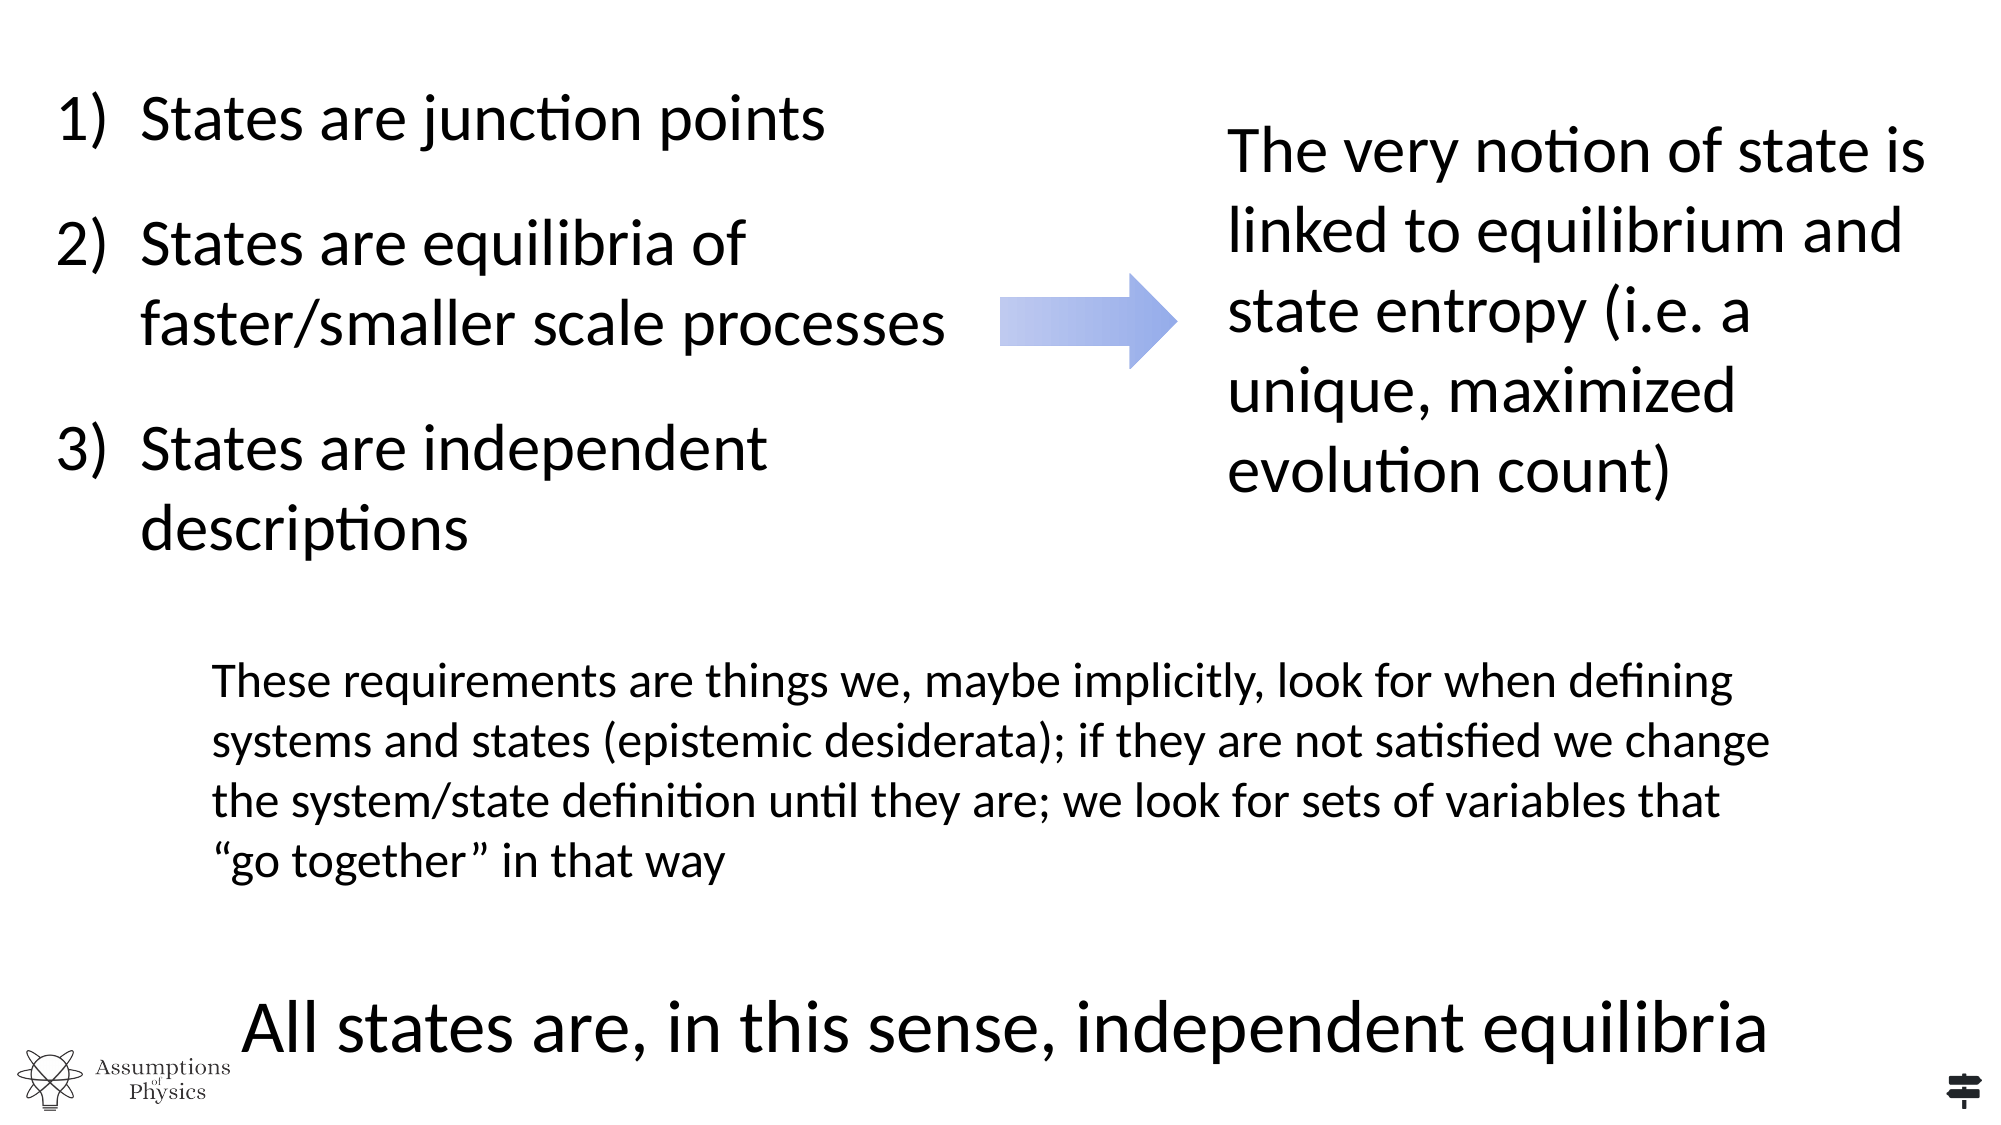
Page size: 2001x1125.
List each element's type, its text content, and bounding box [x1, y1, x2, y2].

text_box States are junction points States are equilibria of faster/smaller scale processes States are independent descriptions [41, 66, 965, 571]
picture [95, 1076, 230, 1104]
text_box All states are, in this sense, independent equilibria [41, 970, 1972, 1076]
picture [17, 1050, 83, 1111]
text_box The very notion of state is linked to equilibrium and state entropy (i.e. a unique, maximized evolution count) [1212, 98, 1972, 513]
text_box [998, 270, 1180, 372]
text_box These requirements are things we, maybe implicitly, look for when defining systems and states (epistemic desiderata); if they are not satisfied we change the system/state definition until they are; we look for sets of variables that “go together” in that way [196, 639, 1804, 895]
picture [1945, 1072, 1983, 1110]
